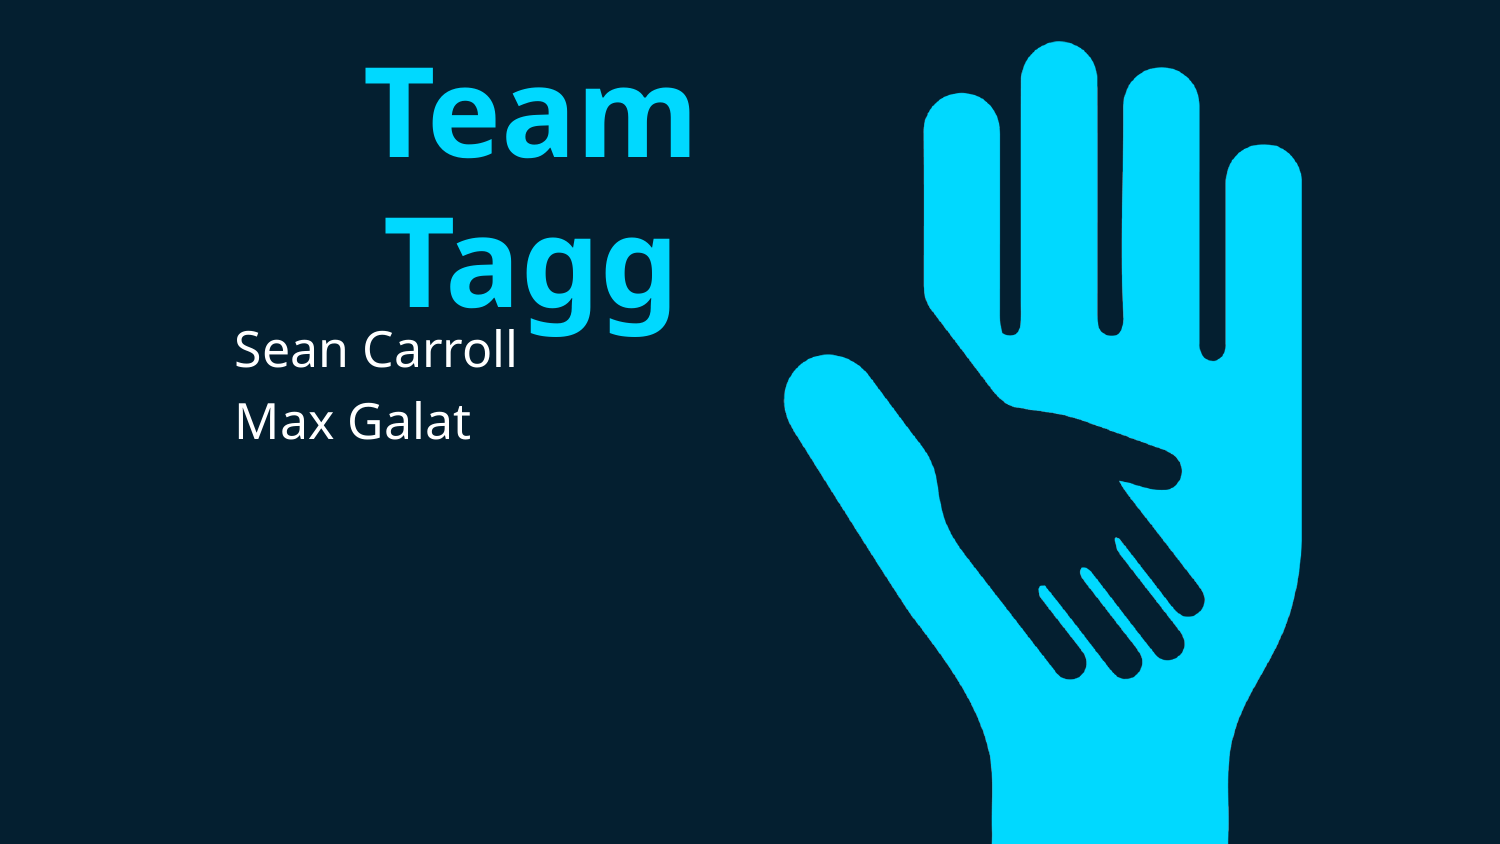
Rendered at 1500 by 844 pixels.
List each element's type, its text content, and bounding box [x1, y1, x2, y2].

title Team Tagg [196, 194, 683, 348]
picture [688, 38, 1302, 844]
subtitle Sean Carroll Max Galat [220, 302, 683, 664]
